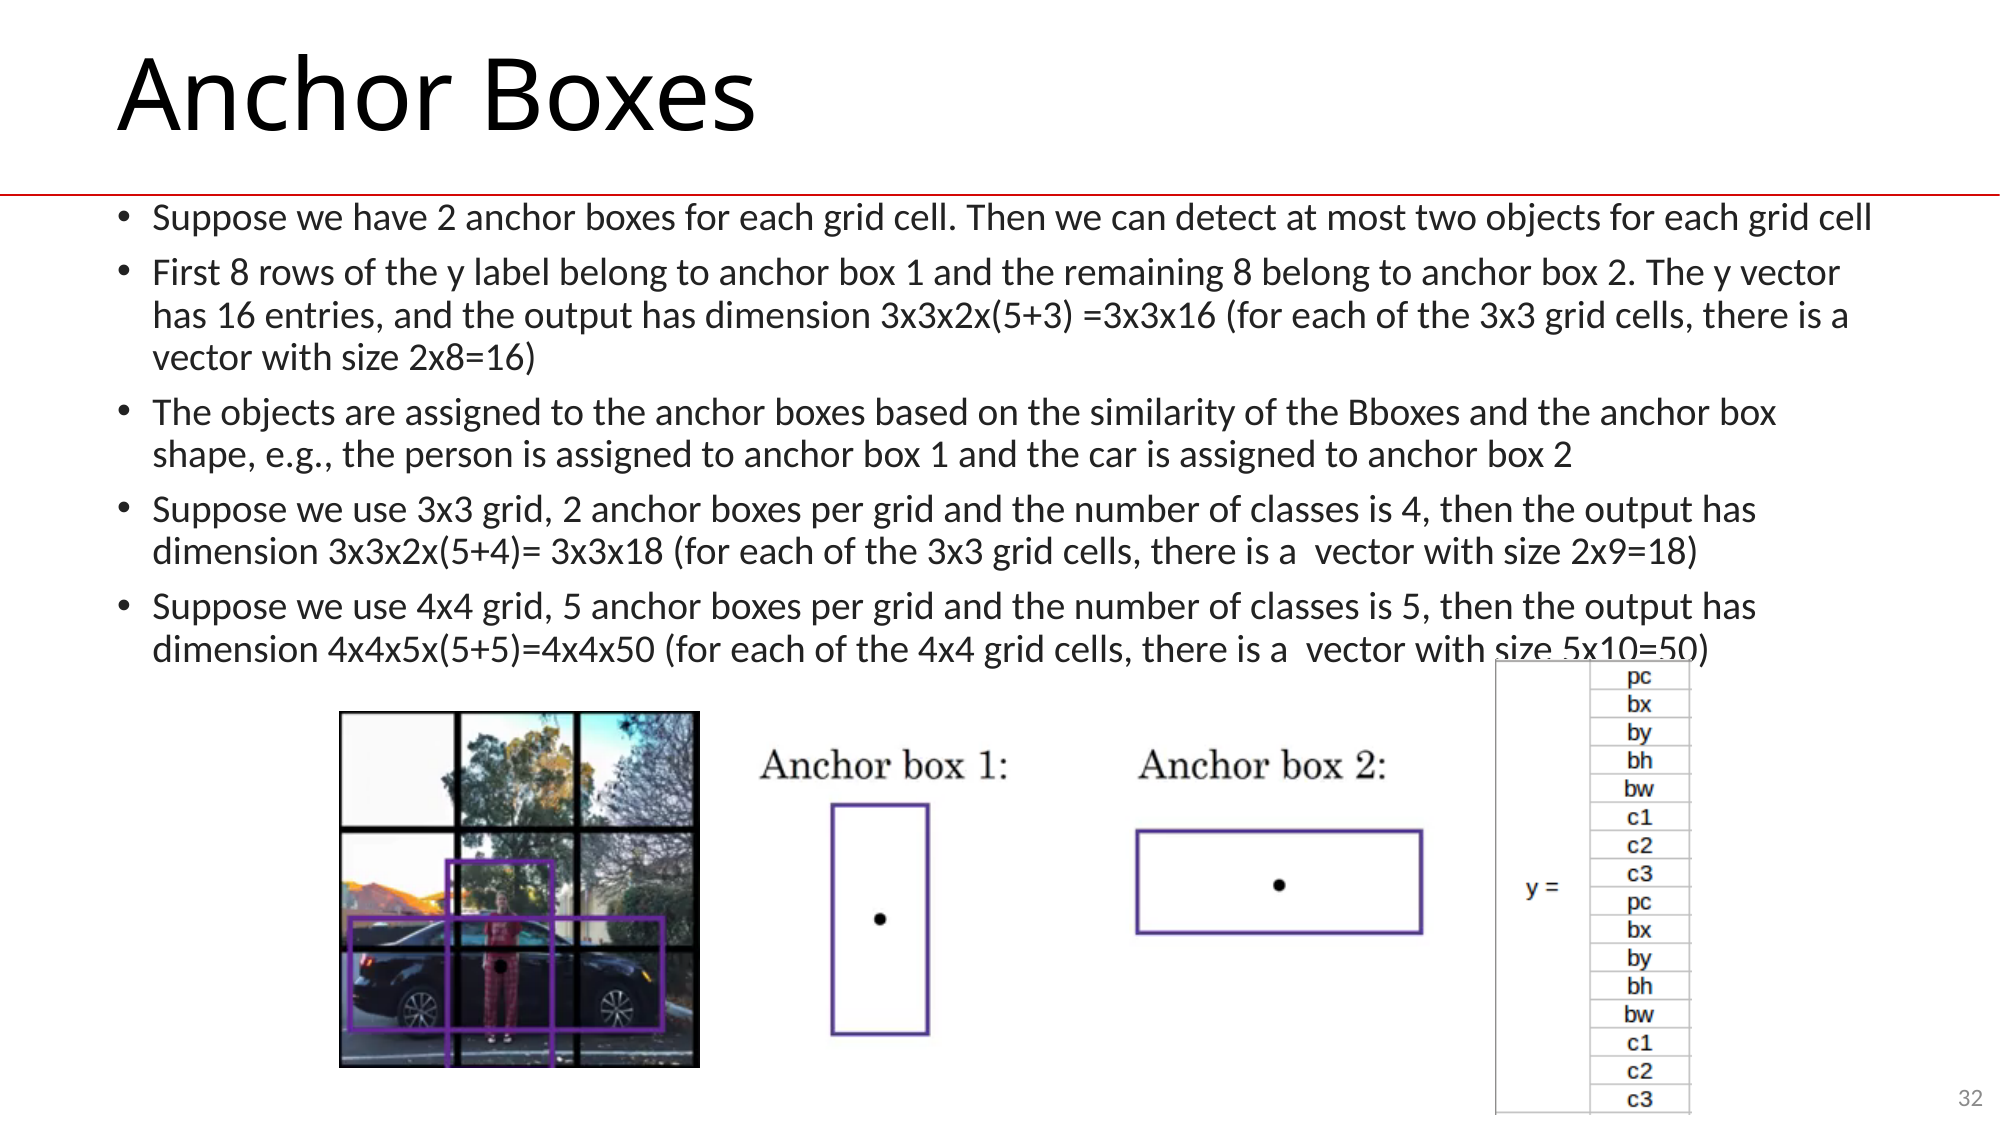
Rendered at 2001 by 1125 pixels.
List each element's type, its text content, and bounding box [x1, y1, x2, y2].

picture [751, 723, 1444, 1056]
picture [339, 711, 700, 1068]
title Anchor Boxes [102, 10, 1899, 186]
picture [1495, 659, 1692, 1115]
slide_number 32 [1548, 1066, 1999, 1125]
